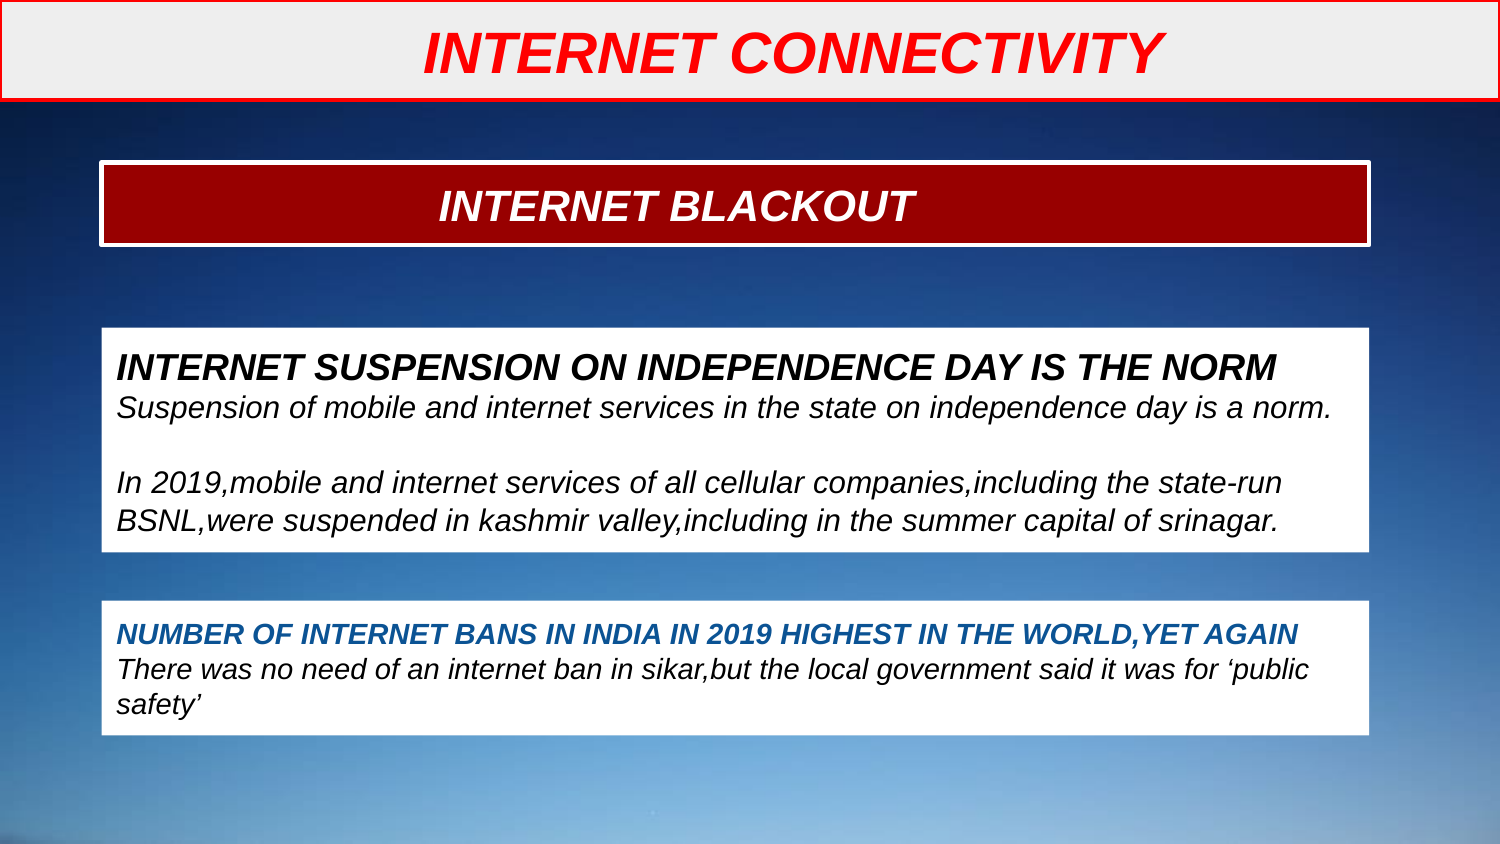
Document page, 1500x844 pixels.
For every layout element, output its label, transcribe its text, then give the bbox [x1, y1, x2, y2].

text_box INTERNET BLACKOUT [101, 162, 1370, 246]
text_box INTERNET CONNECTIVITY [0, 0, 1500, 100]
picture [0, 100, 1500, 844]
text_box INTERNET SUSPENSION ON INDEPENDENCE DAY IS THE NORM Suspension of mobile and internet services in the state on independence day is a norm. In 2019,mobile and internet services of all cellular companies,including the state-run BSNL,were suspended in kashmir valley,including in the summer capital of srinagar. [101, 327, 1370, 553]
text_box NUMBER OF INTERNET BANS IN INDIA IN 2019 HIGHEST IN THE WORLD,YET AGAIN There was no need of an internet ban in sikar,but the local government said it was for ‘public safety’ [101, 600, 1370, 736]
